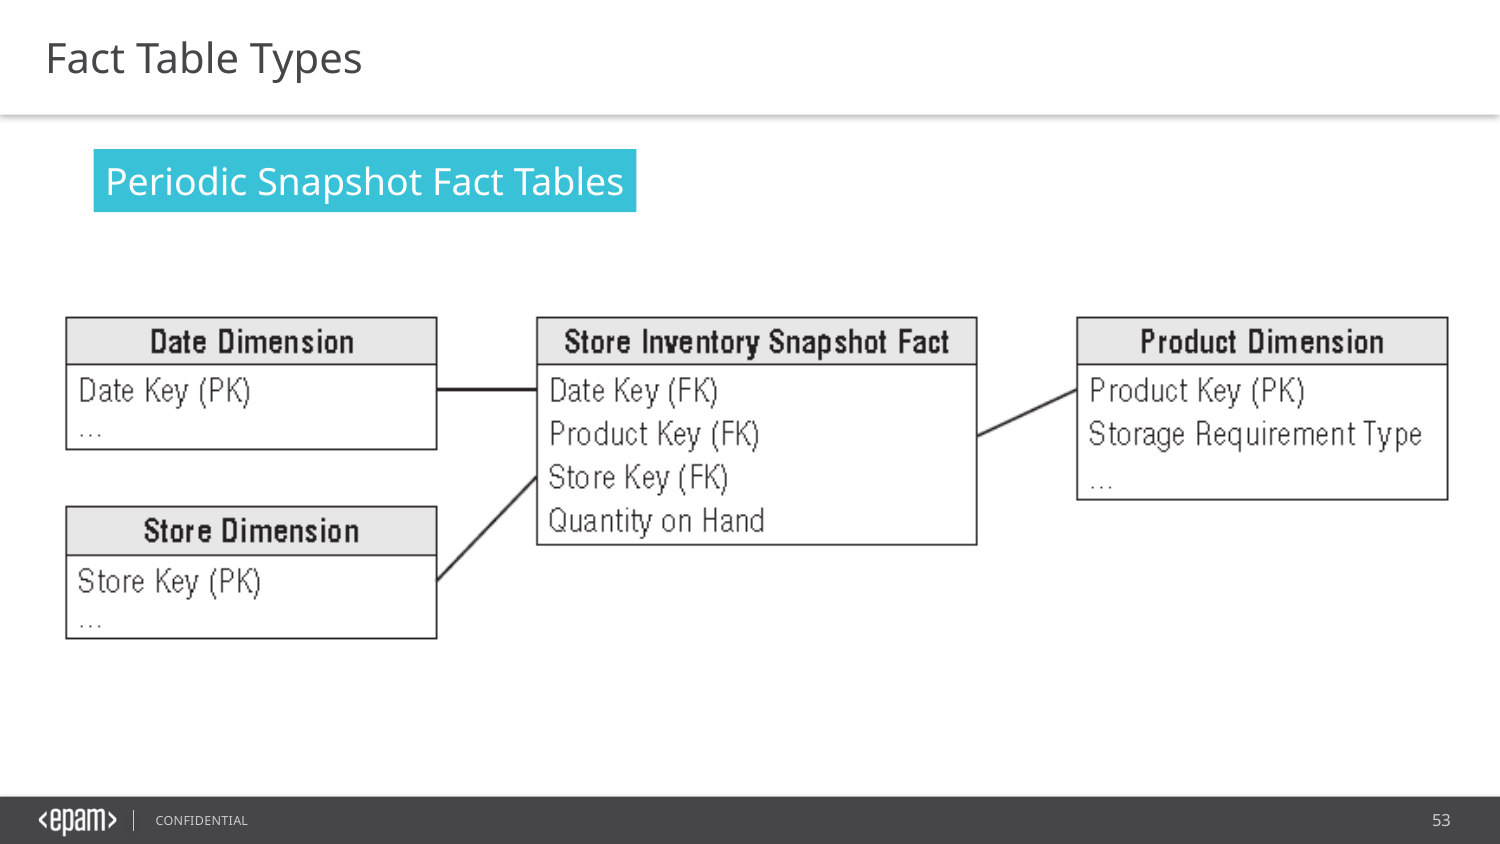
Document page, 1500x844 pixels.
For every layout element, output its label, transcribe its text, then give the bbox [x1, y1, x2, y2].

text_box Periodic Snapshot Fact Tables [93, 149, 637, 213]
picture [38, 265, 1480, 664]
list Fact Table Types [0, 0, 1500, 115]
picture [38, 808, 117, 837]
